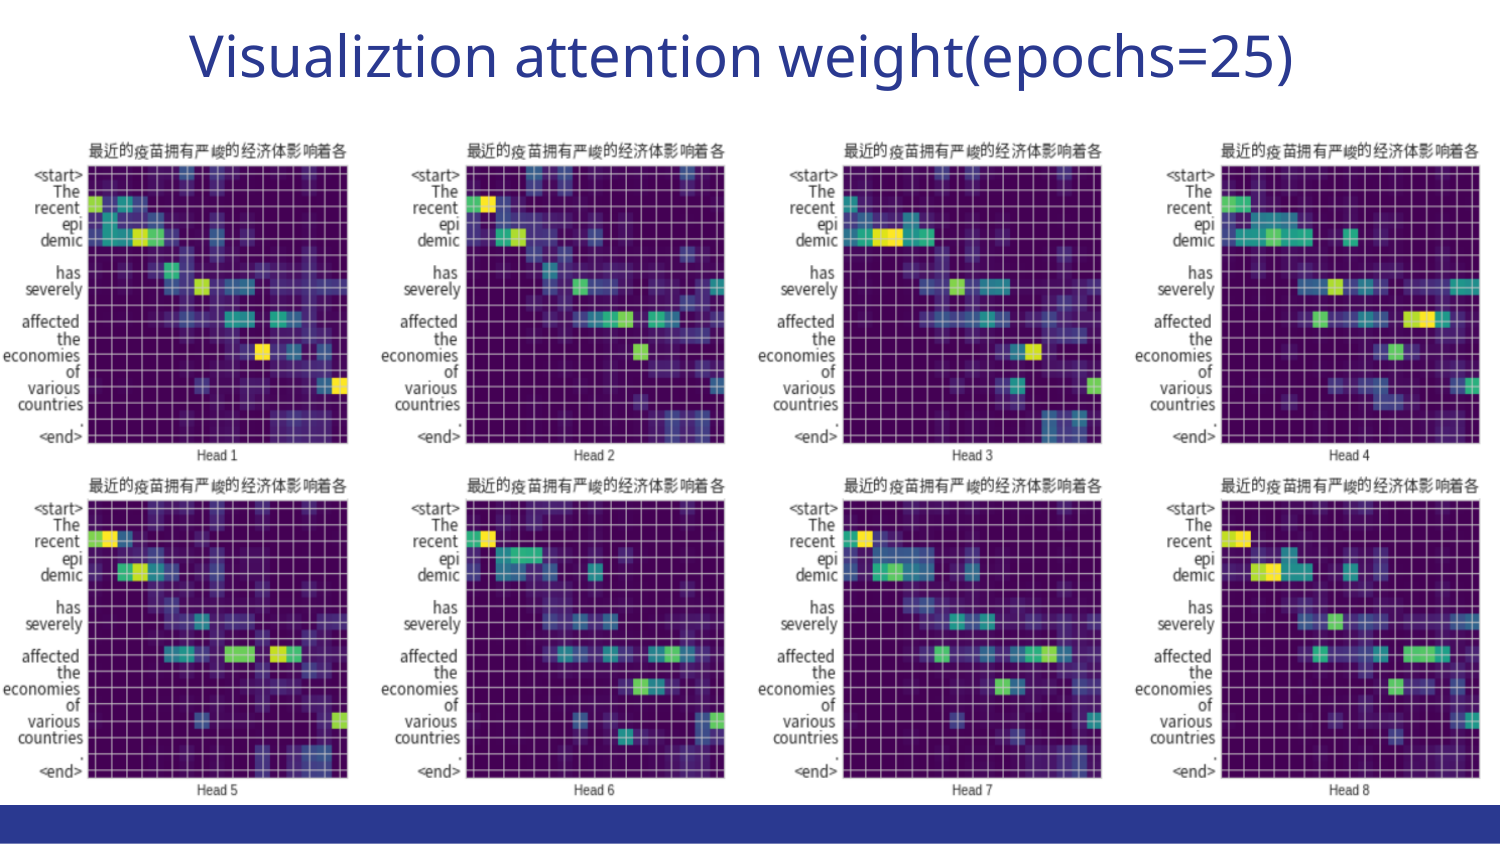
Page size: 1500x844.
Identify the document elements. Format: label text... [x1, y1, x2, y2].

title Visualiztion attention weight(epochs=25) [51, 4, 1449, 105]
picture [0, 135, 1500, 806]
